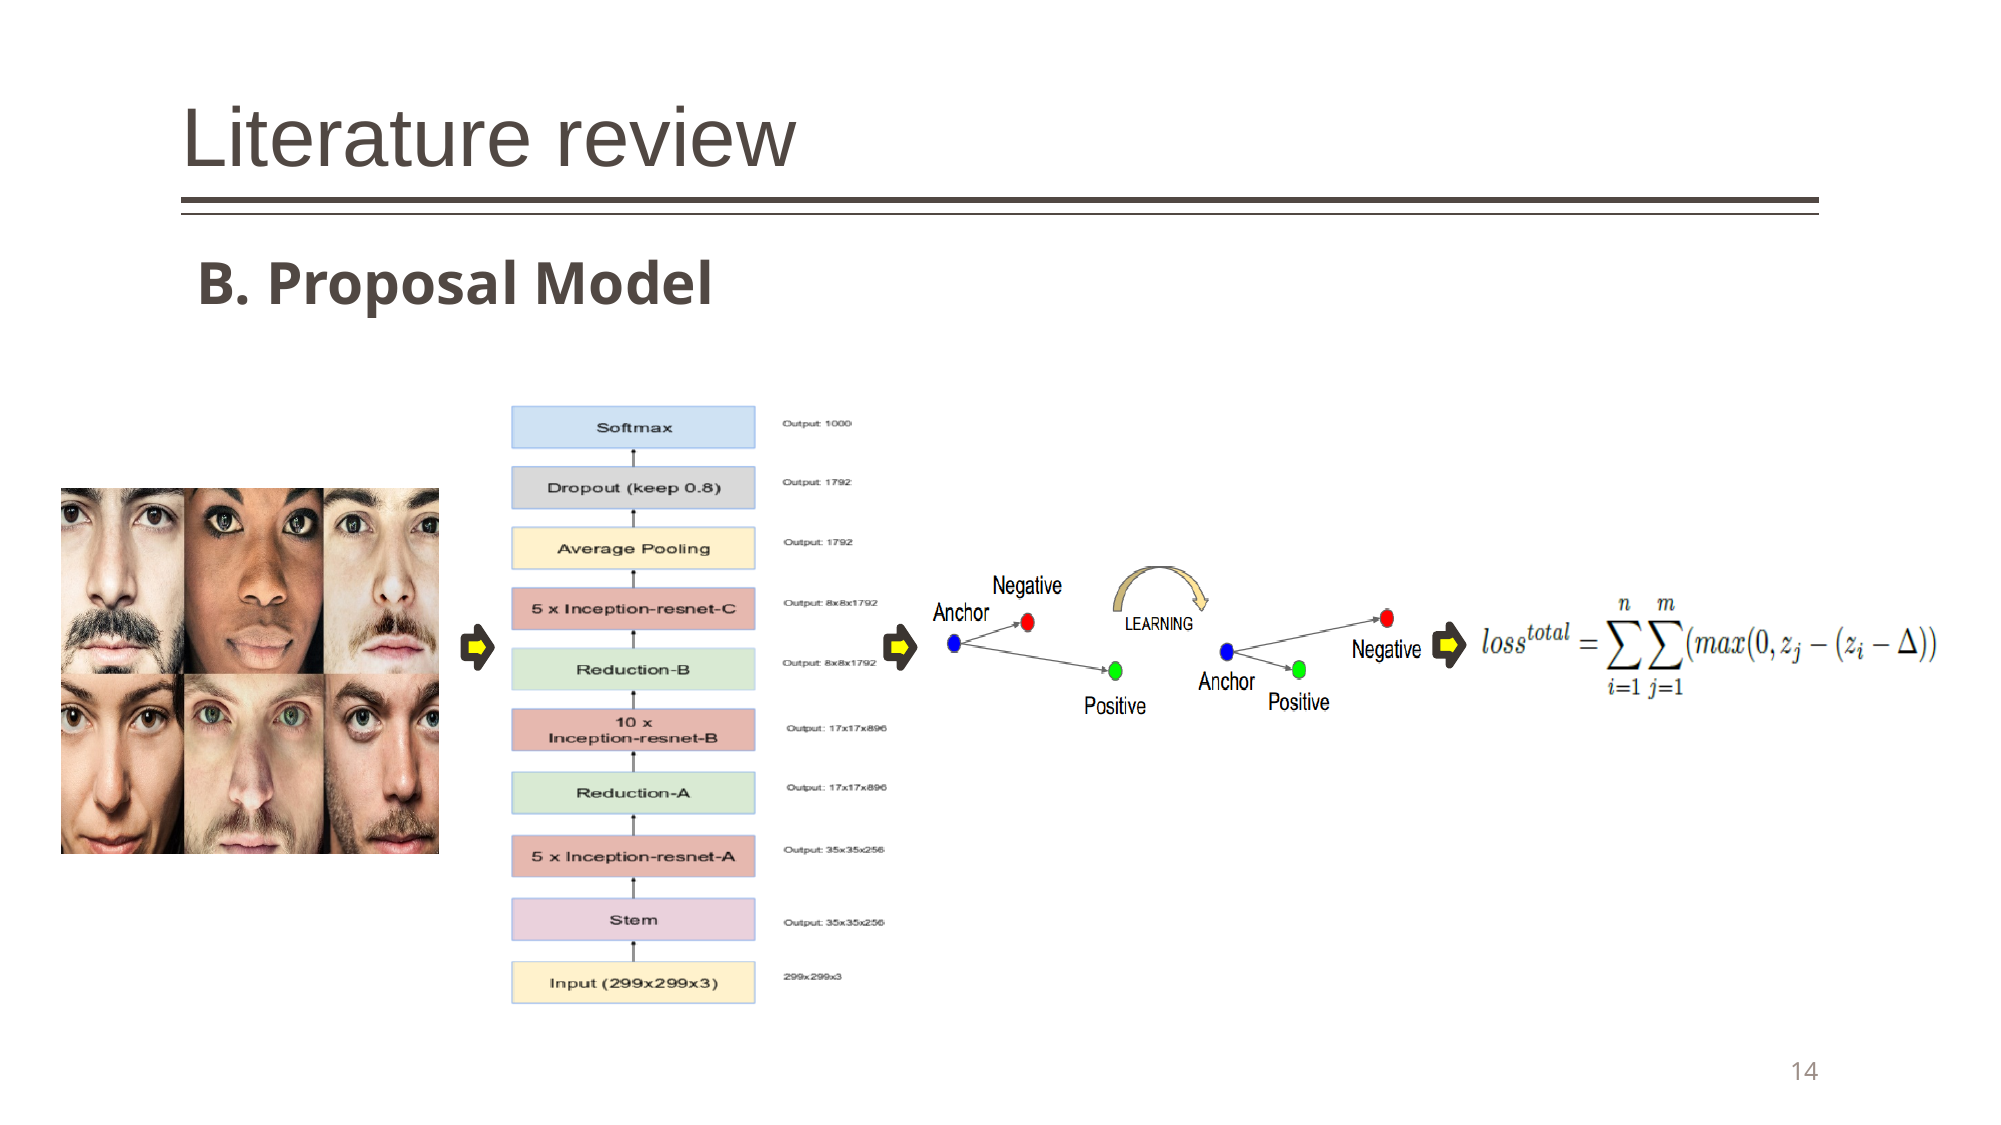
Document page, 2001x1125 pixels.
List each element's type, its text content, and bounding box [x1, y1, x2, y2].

title Literature review [181, 12, 1819, 193]
picture [1464, 590, 1957, 711]
picture [61, 390, 1425, 1011]
text_box B. Proposal Model [181, 238, 788, 324]
text_box [1432, 621, 1458, 669]
slide_number 14 [1518, 1042, 1819, 1103]
